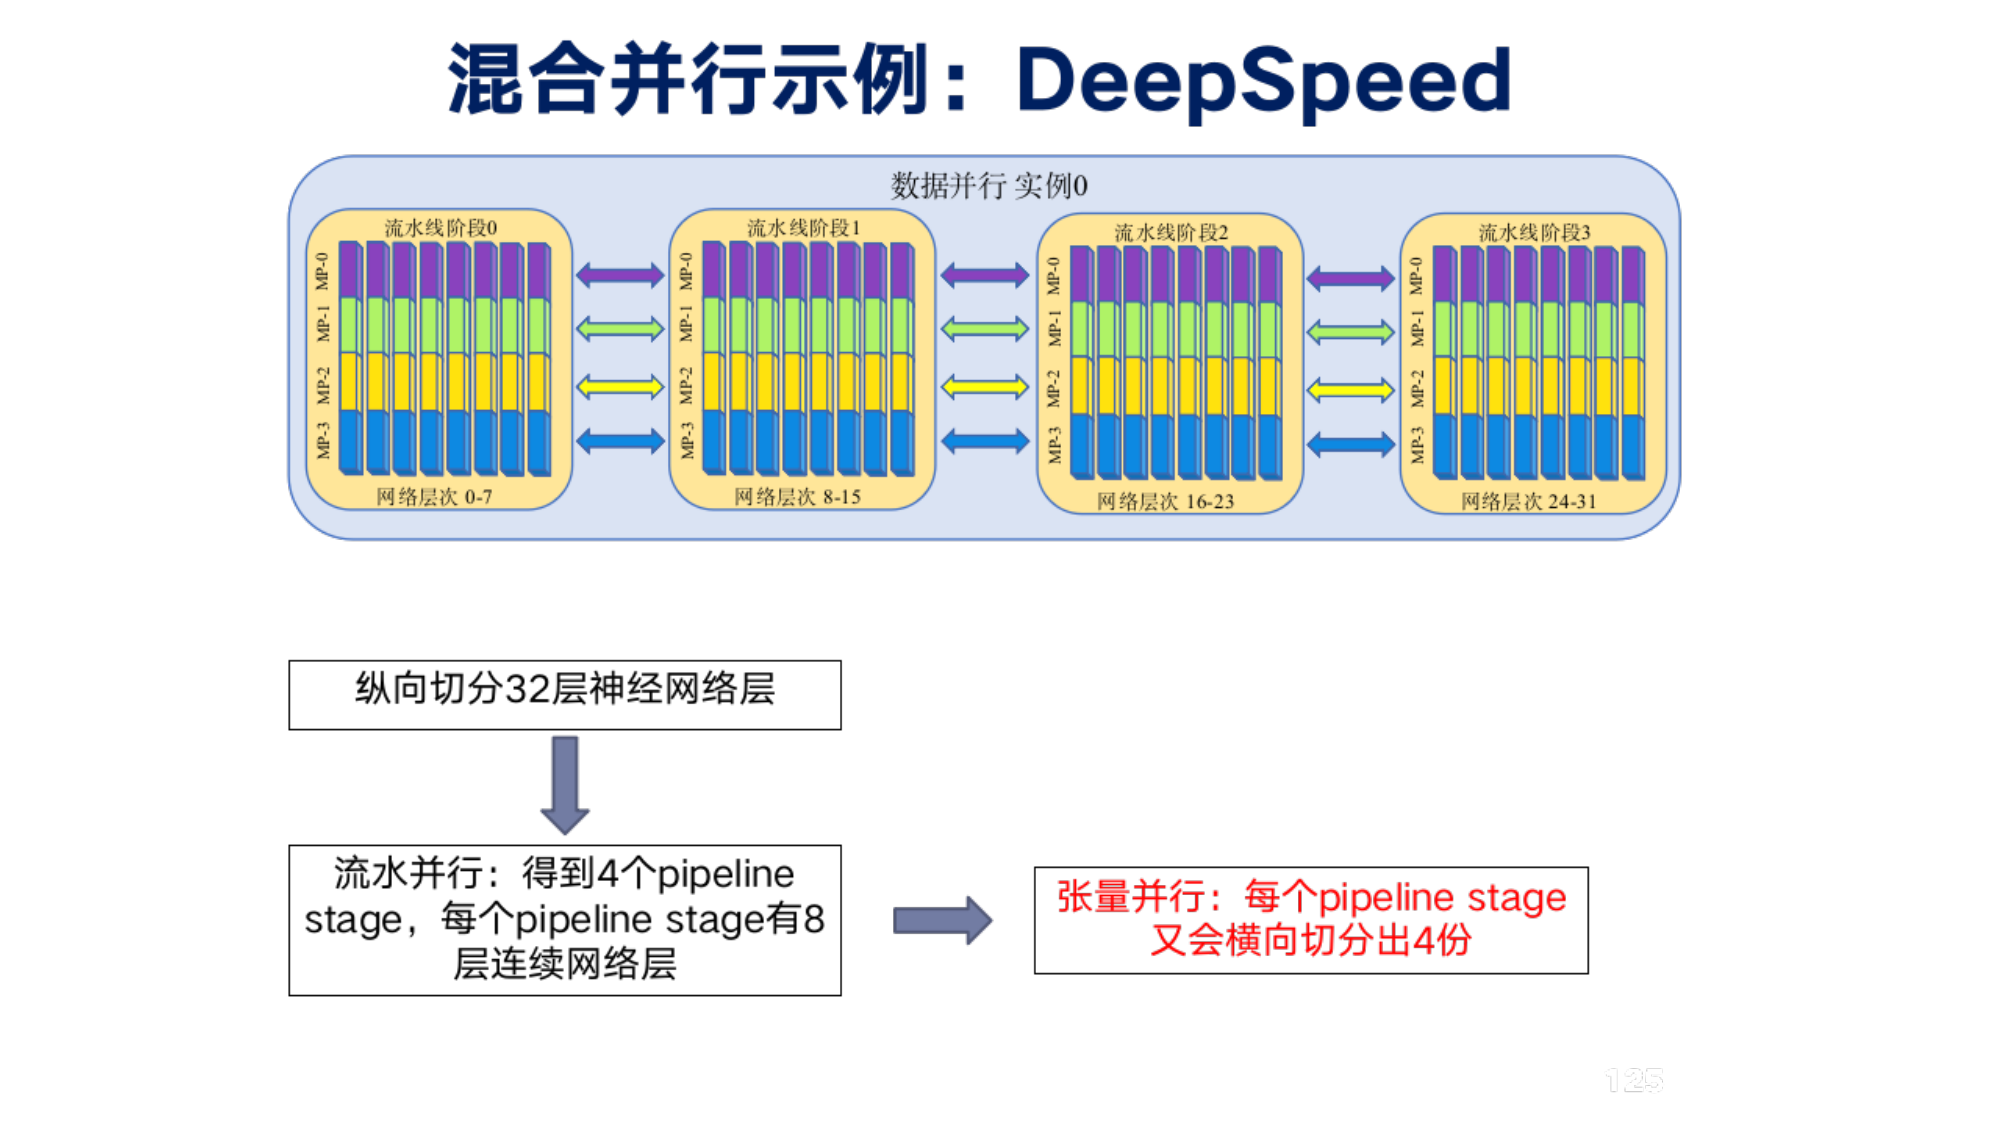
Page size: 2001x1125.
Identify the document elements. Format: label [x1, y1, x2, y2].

picture [270, 11, 1730, 1114]
